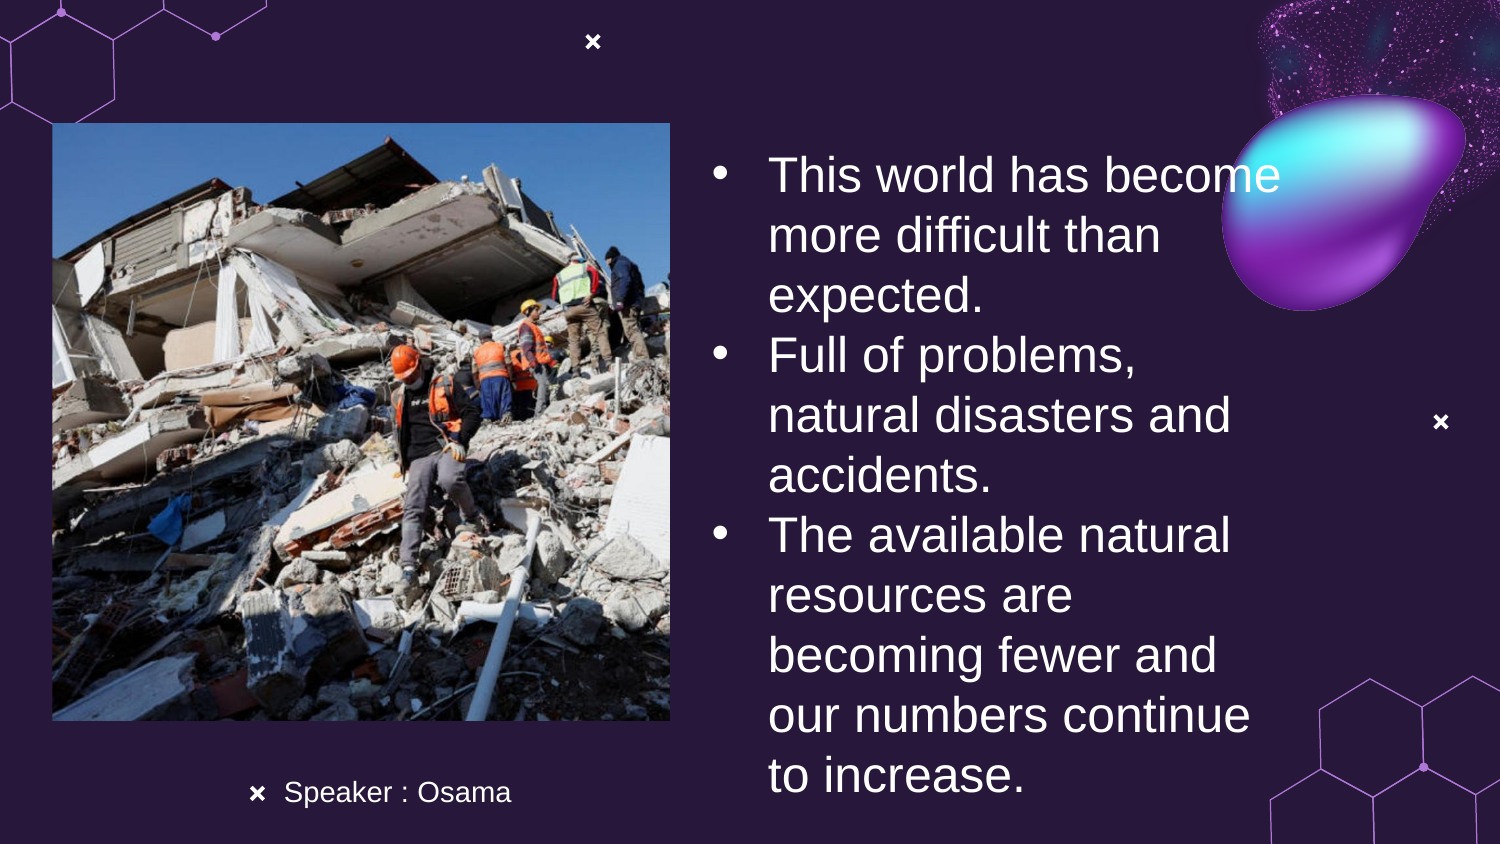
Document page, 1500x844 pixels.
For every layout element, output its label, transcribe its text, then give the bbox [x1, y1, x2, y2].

picture [52, 123, 671, 721]
text_box This world has become more difficult than expected. Full of problems, natural disasters and accidents. The available natural resources are becoming fewer and our numbers continue to increase. [696, 134, 1315, 810]
text_box Speaker : Osama [269, 765, 670, 816]
picture [1187, 0, 1500, 317]
